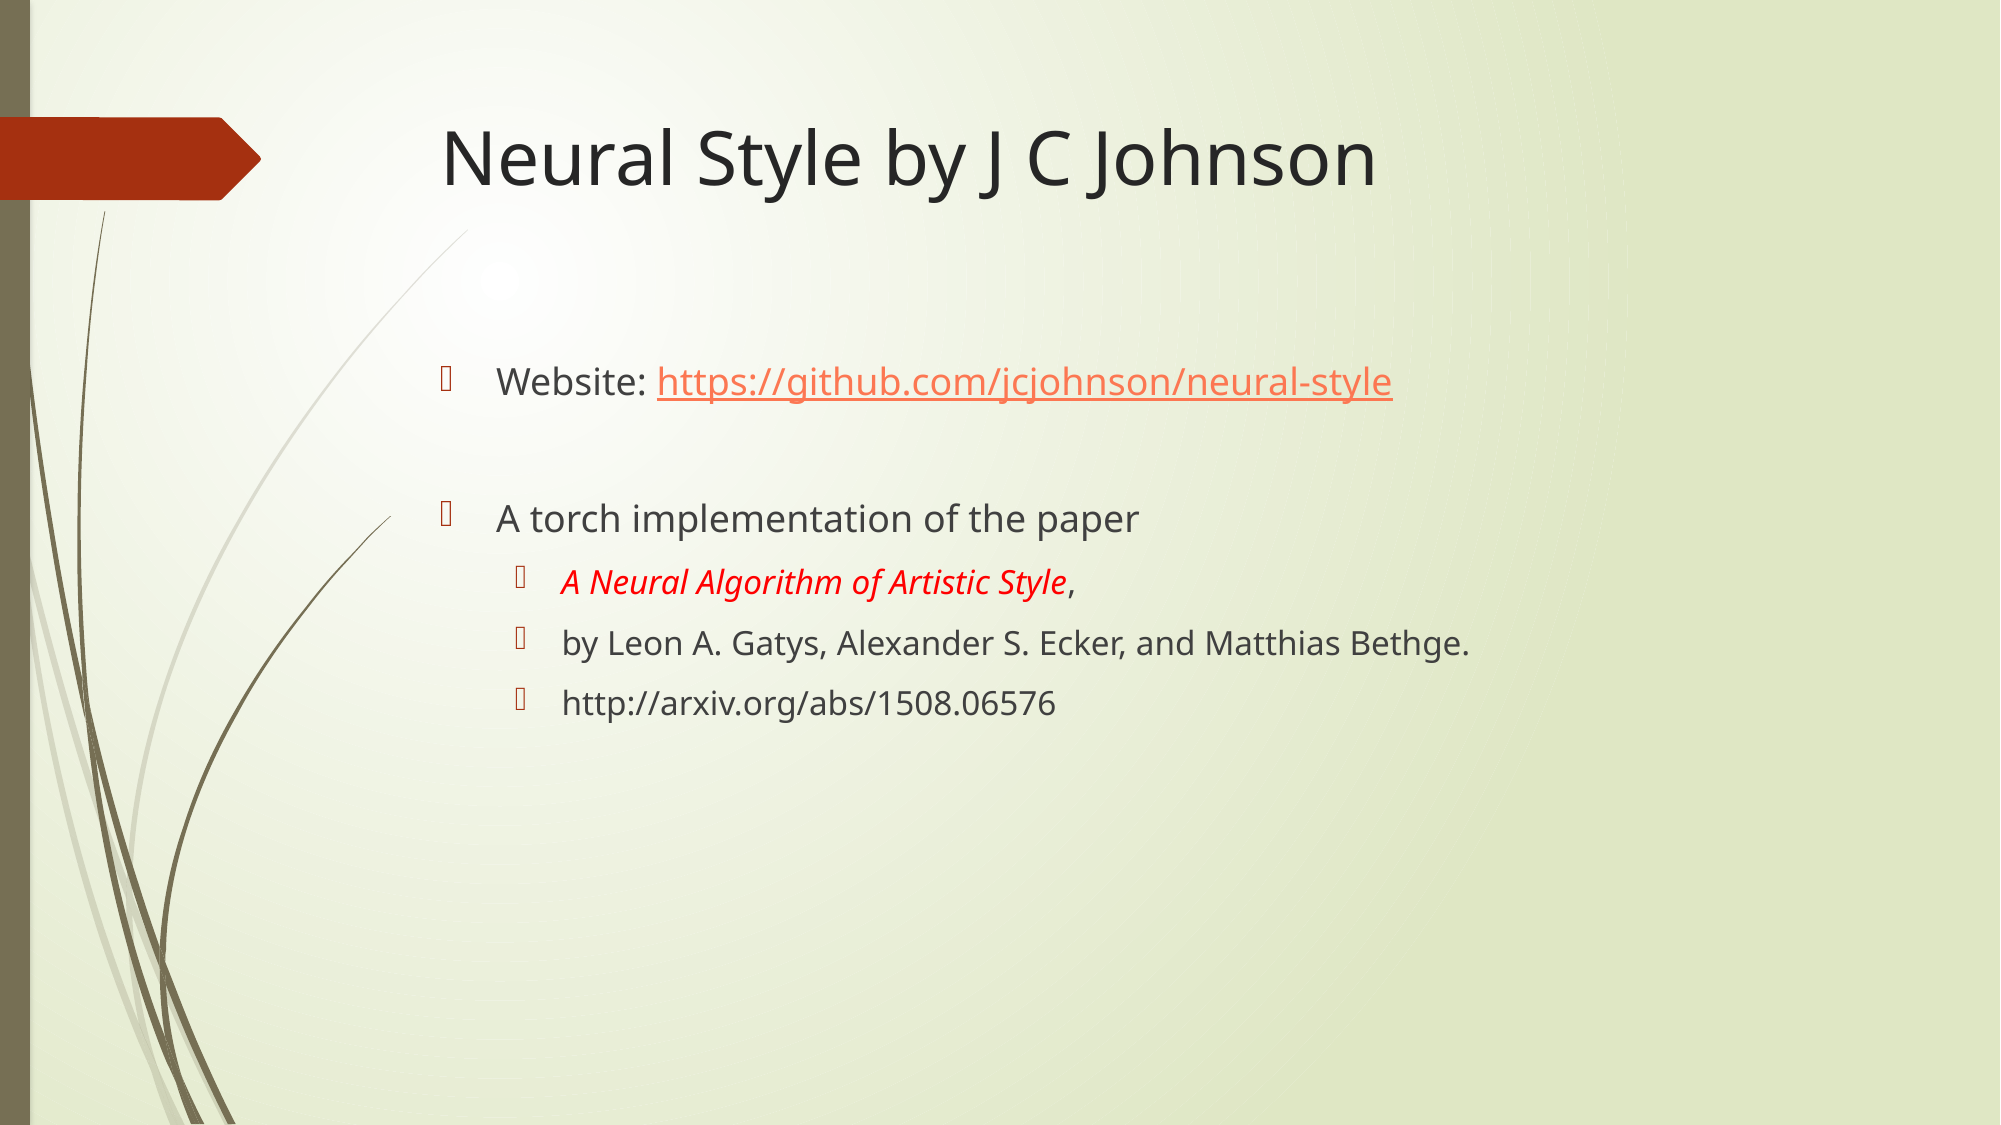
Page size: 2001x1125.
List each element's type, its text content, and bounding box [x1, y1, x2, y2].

list Website: https://github.com/jcjohnson/neural-style A torch implementation of the paper A Neural Algorithm of Artistic Style, by Leon A. Gatys, Alexander S. Ecker, and Matthias Bethge. http://arxiv.org/abs/1508.06576 [424, 350, 1888, 970]
title Neural Style by J C Johnson [425, 102, 1888, 313]
